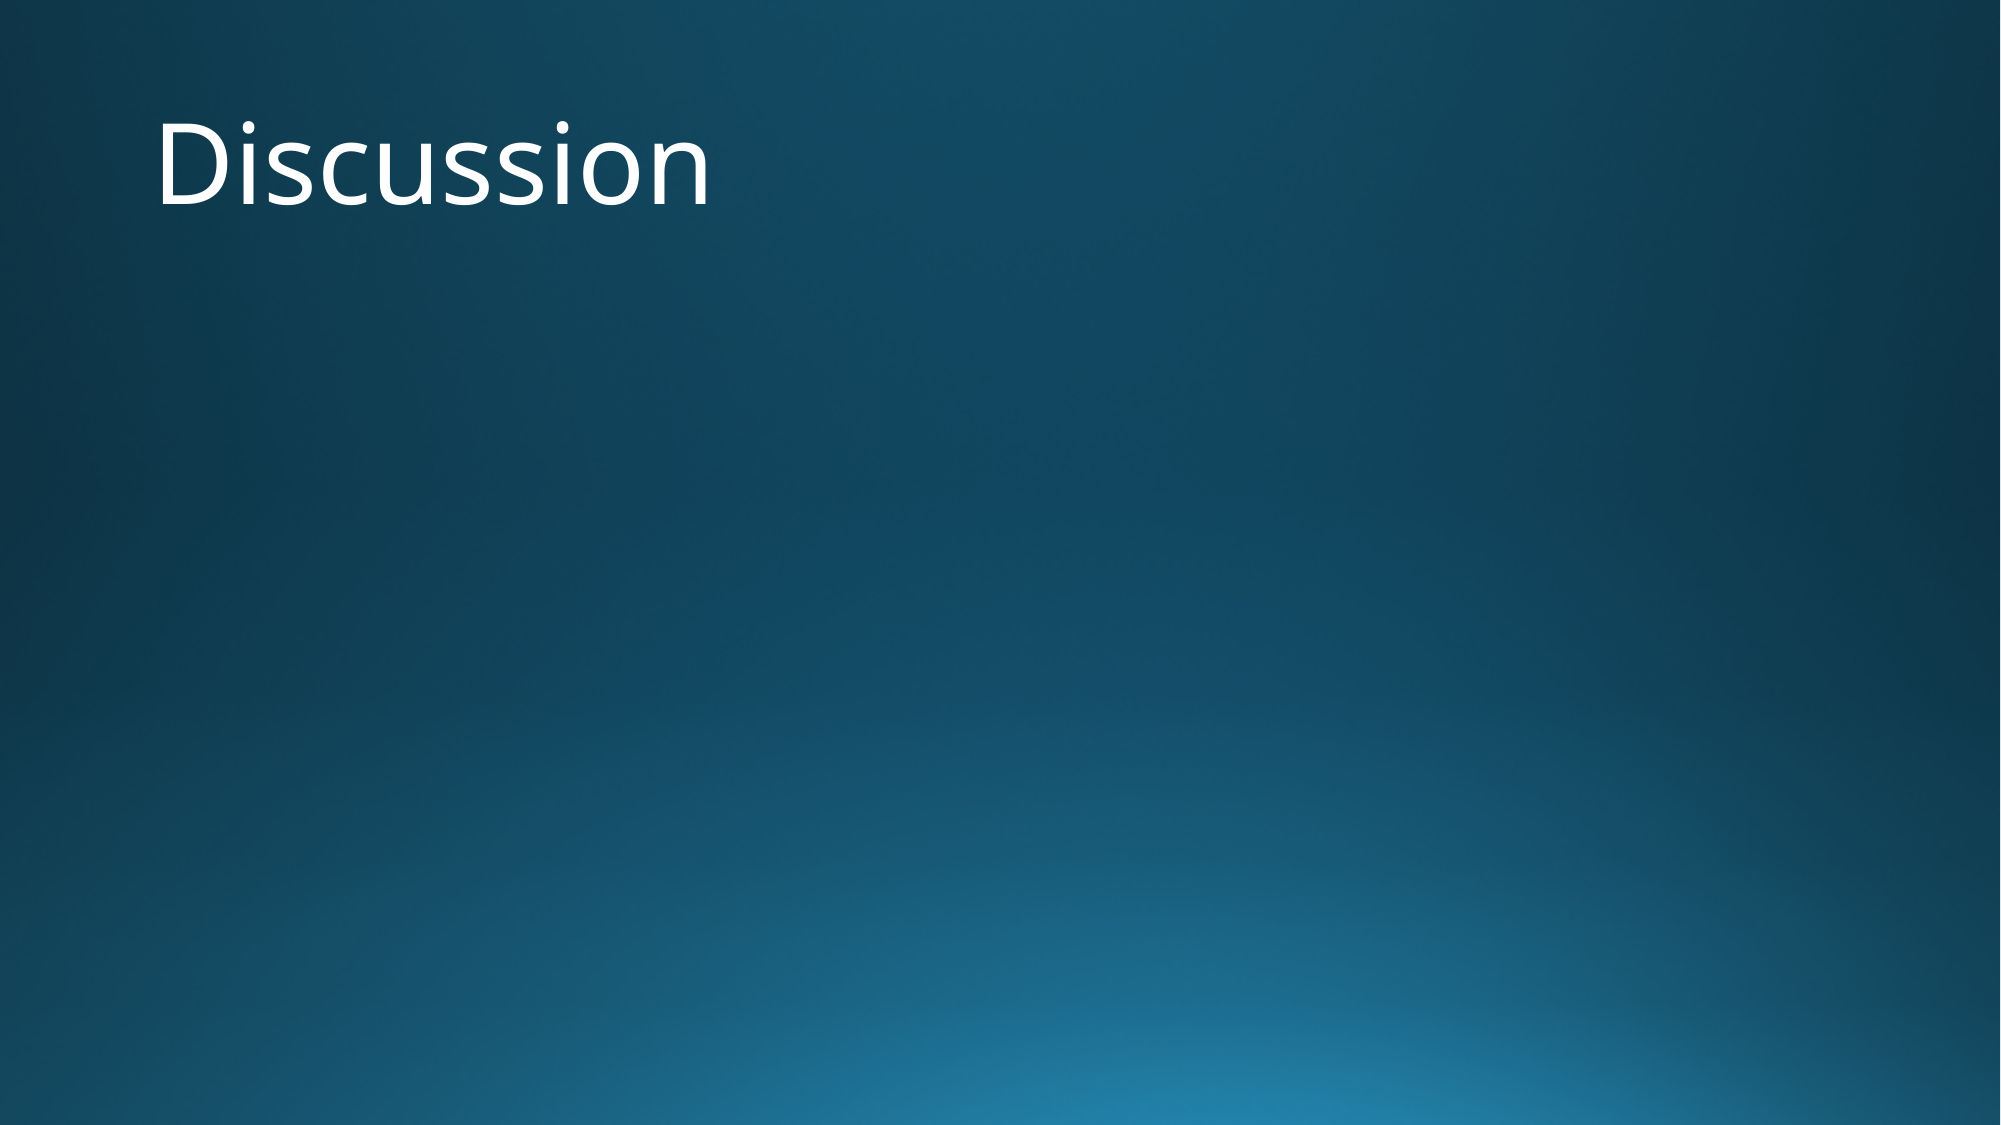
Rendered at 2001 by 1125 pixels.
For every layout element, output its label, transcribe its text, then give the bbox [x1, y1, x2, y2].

title Discussion [137, 59, 1863, 278]
picture [0, 0, 2001, 1125]
